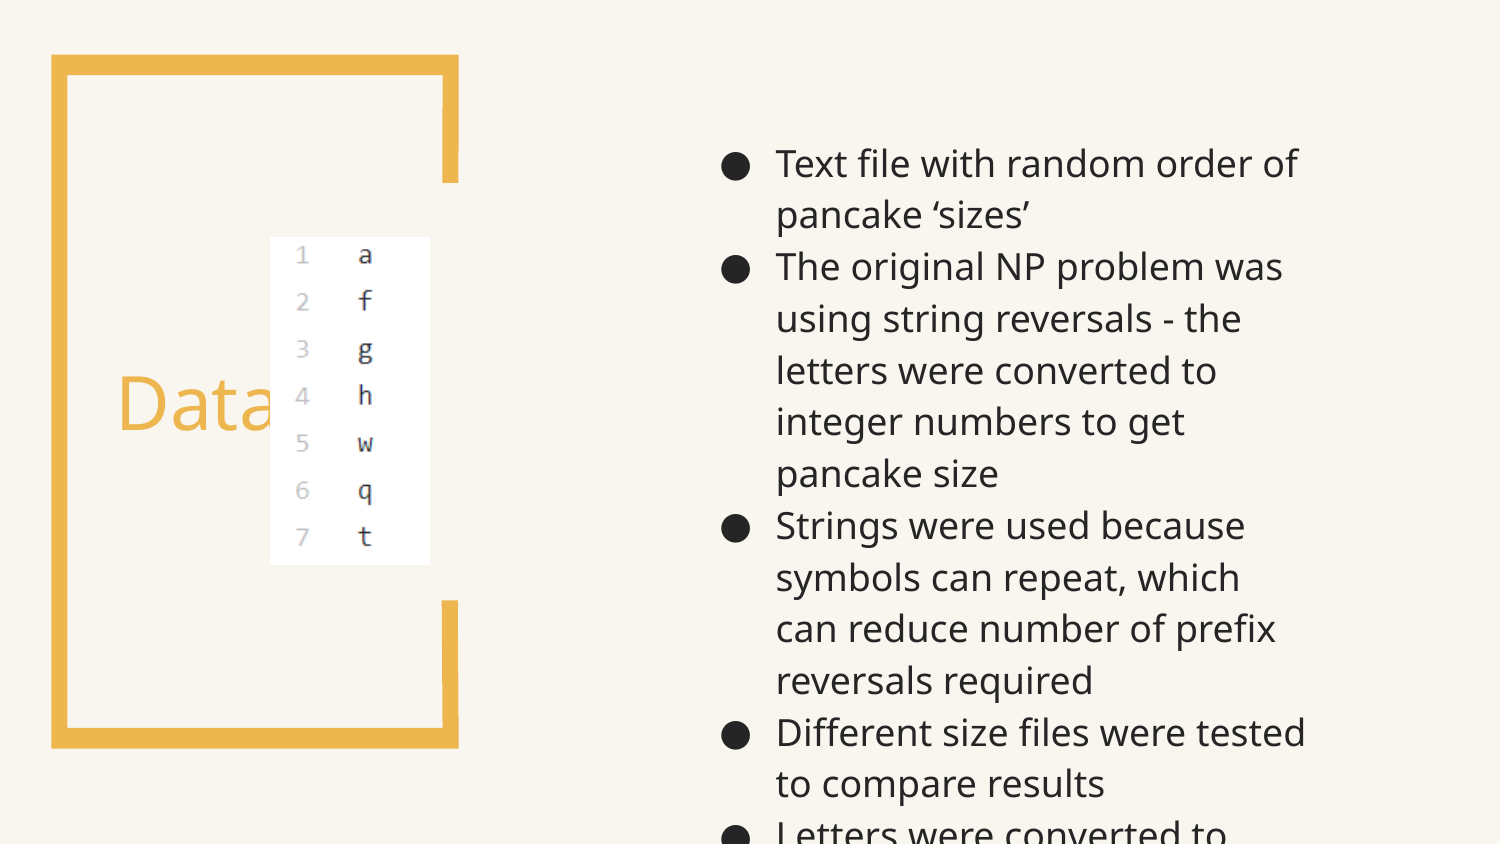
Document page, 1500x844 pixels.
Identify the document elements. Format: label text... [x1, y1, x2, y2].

list Text file with random order of pancake ‘sizes’ The original NP problem was using string reversals - the letters were converted to integer numbers to get pancake size Strings were used because symbols can repeat, which can reduce number of prefix reversals required Different size files were tested to compare results Letters were converted to ASCII equivalent to get ‘size of pancakes’ [685, 117, 1326, 656]
title Data [100, 215, 600, 586]
picture [270, 237, 431, 565]
